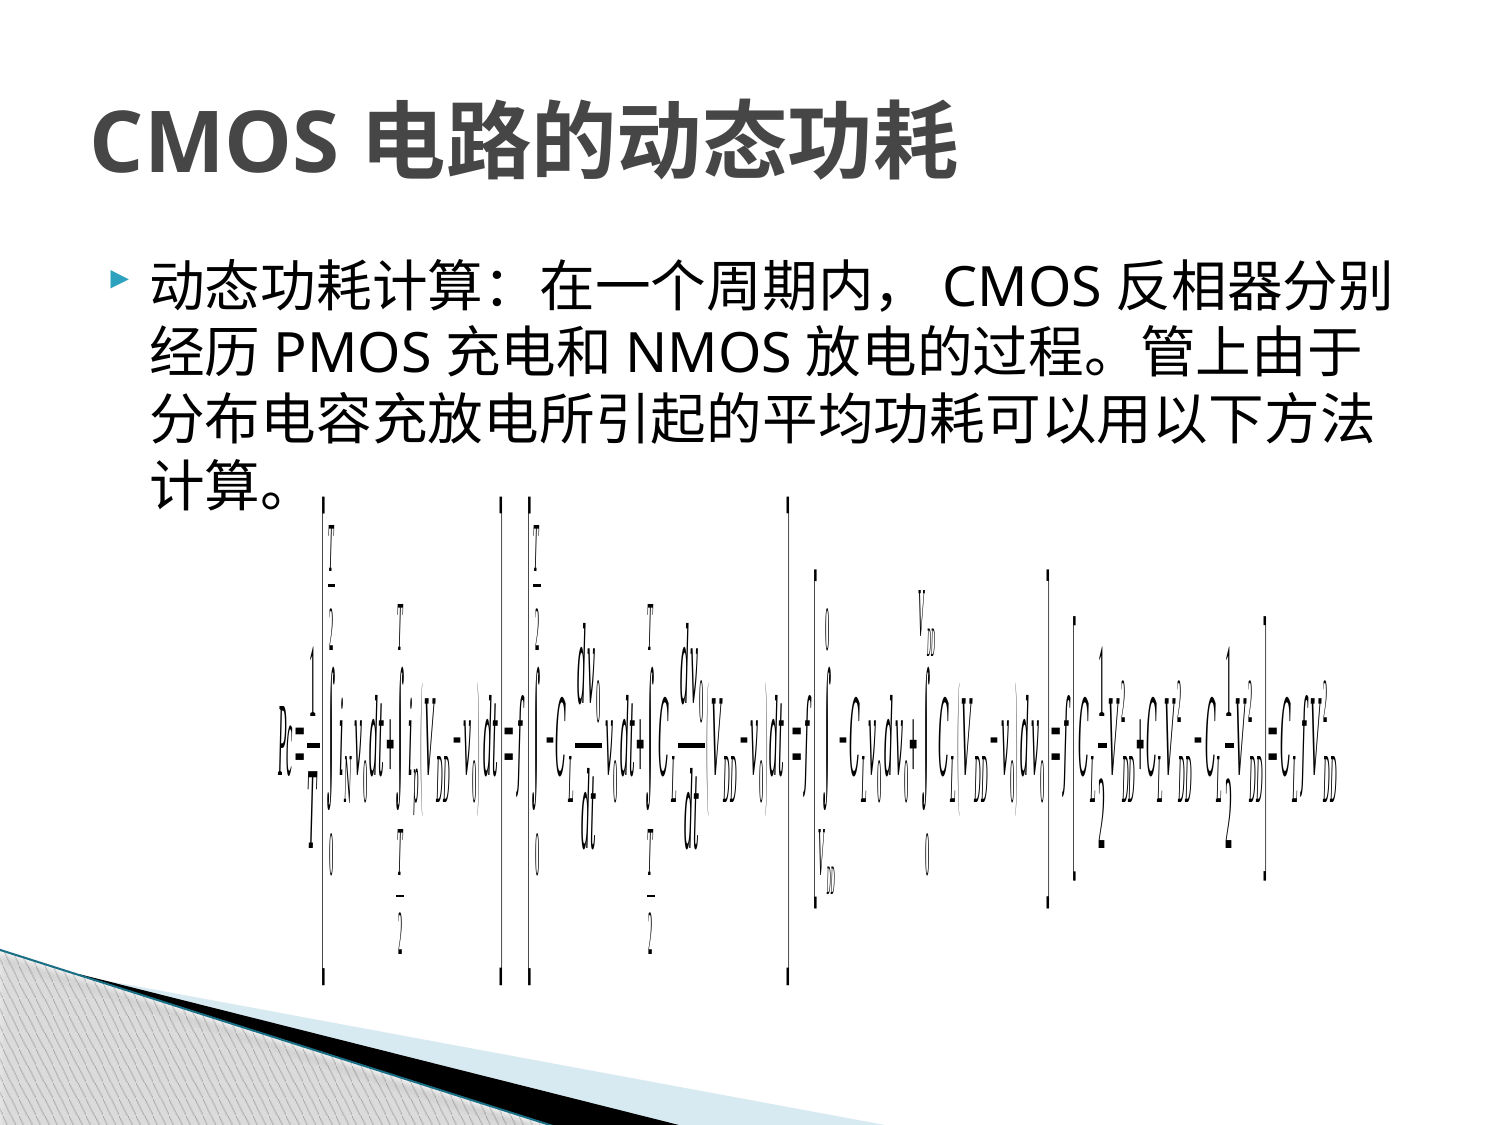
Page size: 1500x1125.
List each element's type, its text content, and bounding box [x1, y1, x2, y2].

list 动态功耗计算：在一个周期内，CMOS反相器分别经历PMOS充电和NMOS放电的过程。管上由于分布电容充放电所引起的平均功耗可以用以下方法计算。 [75, 243, 1425, 528]
title CMOS电路的动态功耗 [75, 45, 1425, 233]
